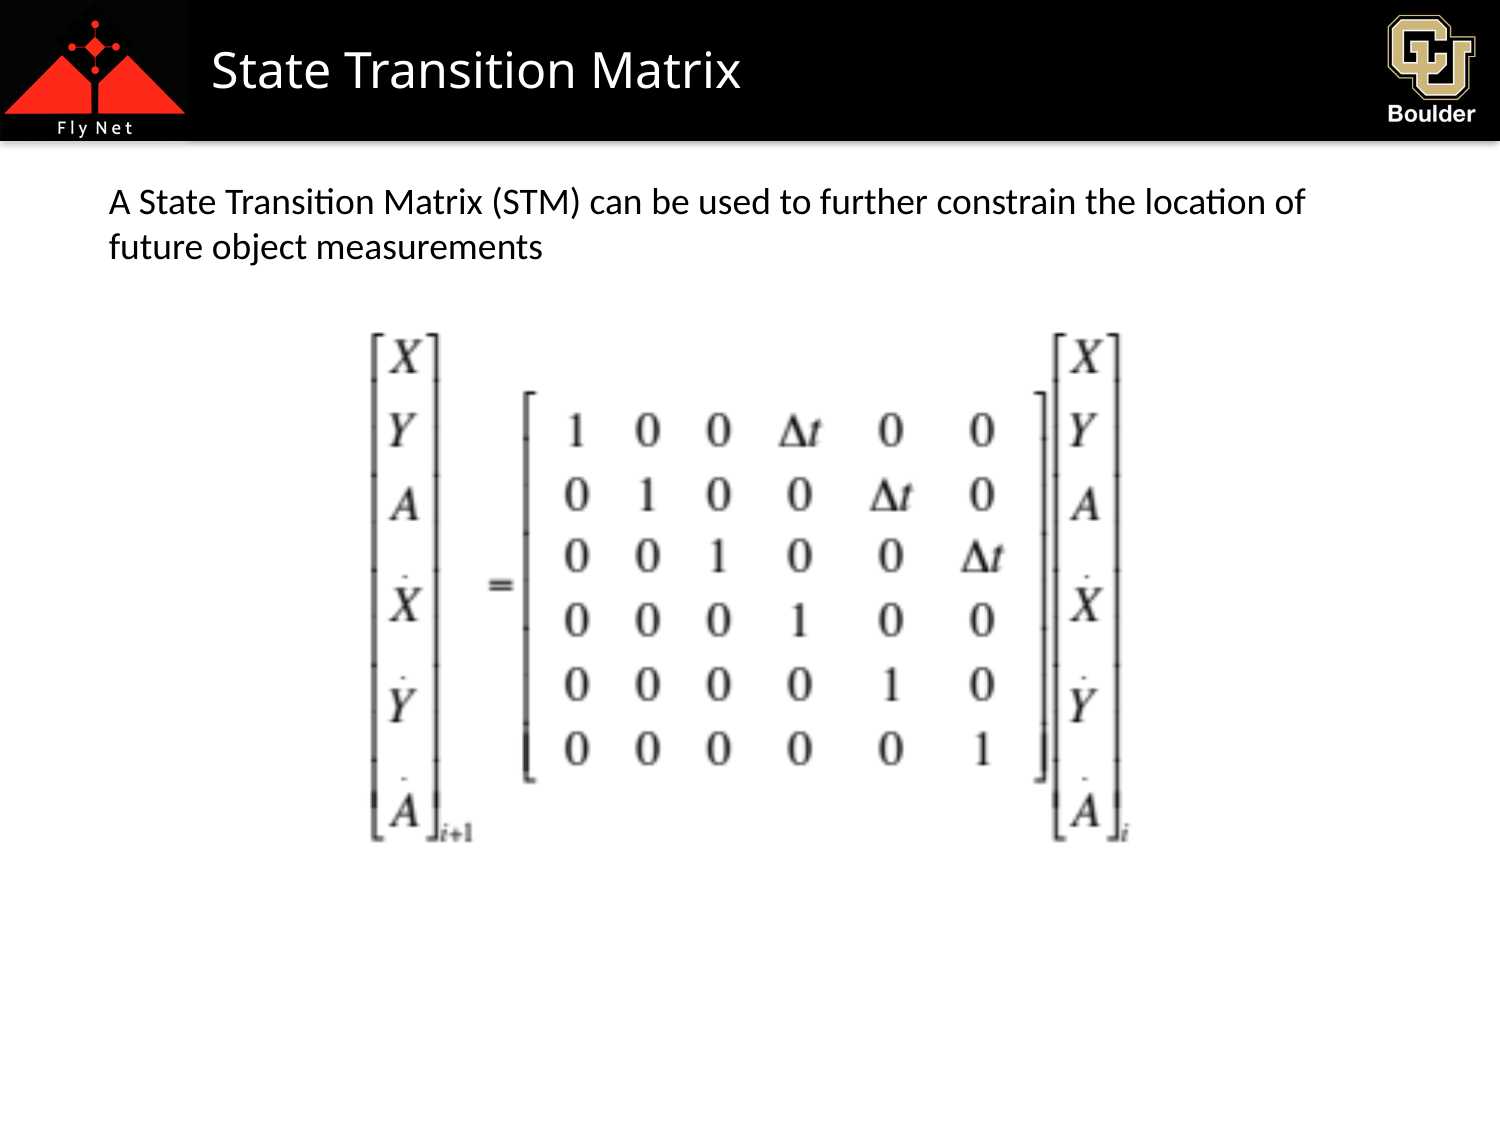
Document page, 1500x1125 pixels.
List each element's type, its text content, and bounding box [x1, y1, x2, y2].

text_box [0, 0, 1500, 139]
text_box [366, 322, 1135, 846]
text_box A State Transition Matrix (STM) can be used to further constrain the location of future object measurements [94, 169, 1364, 274]
